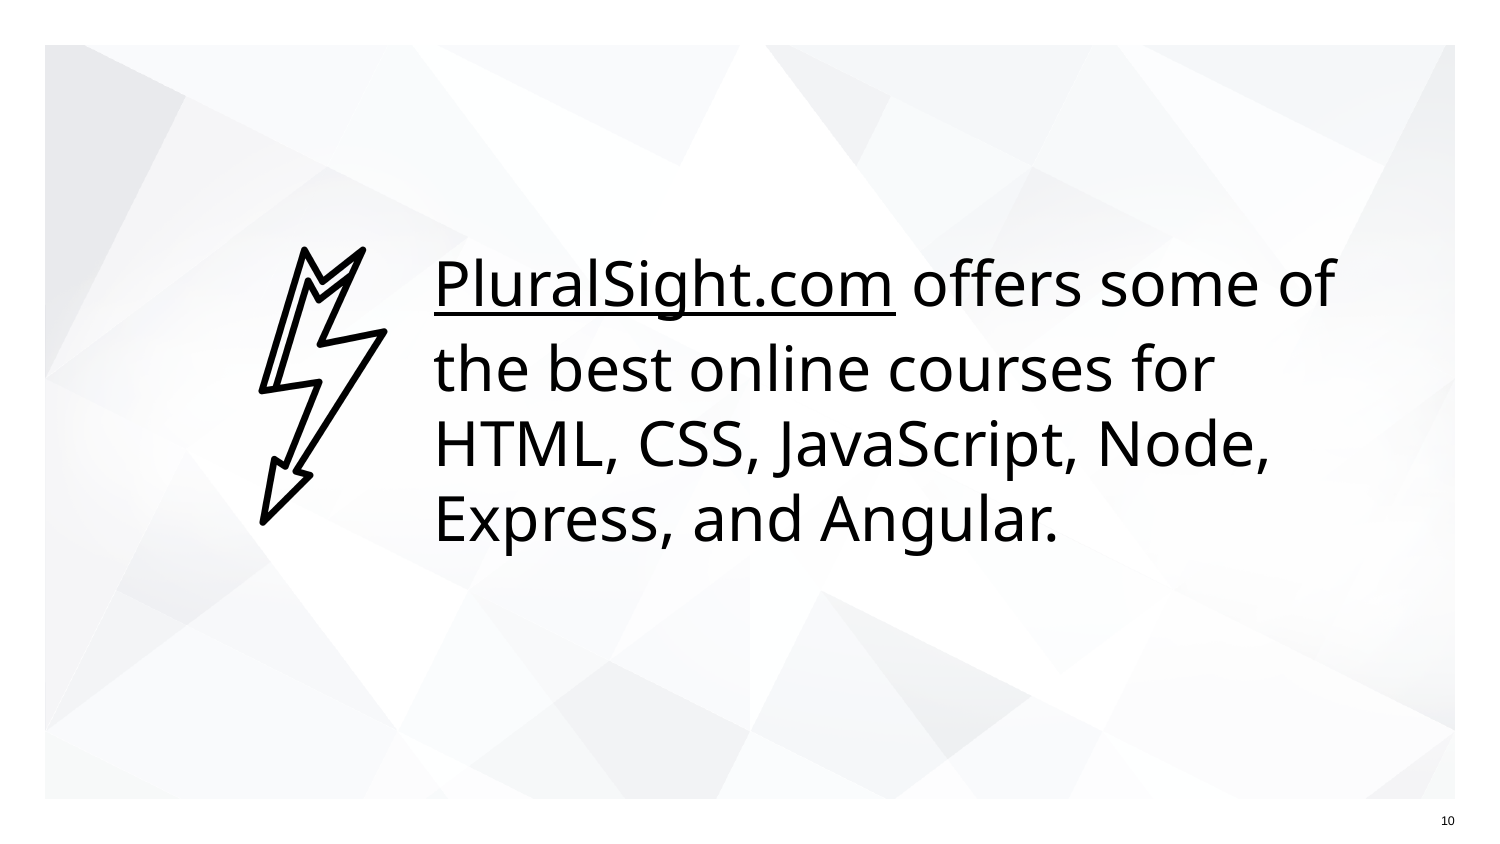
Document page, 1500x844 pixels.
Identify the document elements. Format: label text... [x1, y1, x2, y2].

slide_number ‹#› [1412, 813, 1455, 831]
title PluralSight.com offers some of the best online courses for HTML, CSS, JavaScript, Node, Express, and Angular. [418, 229, 1364, 629]
picture [45, 45, 1455, 799]
